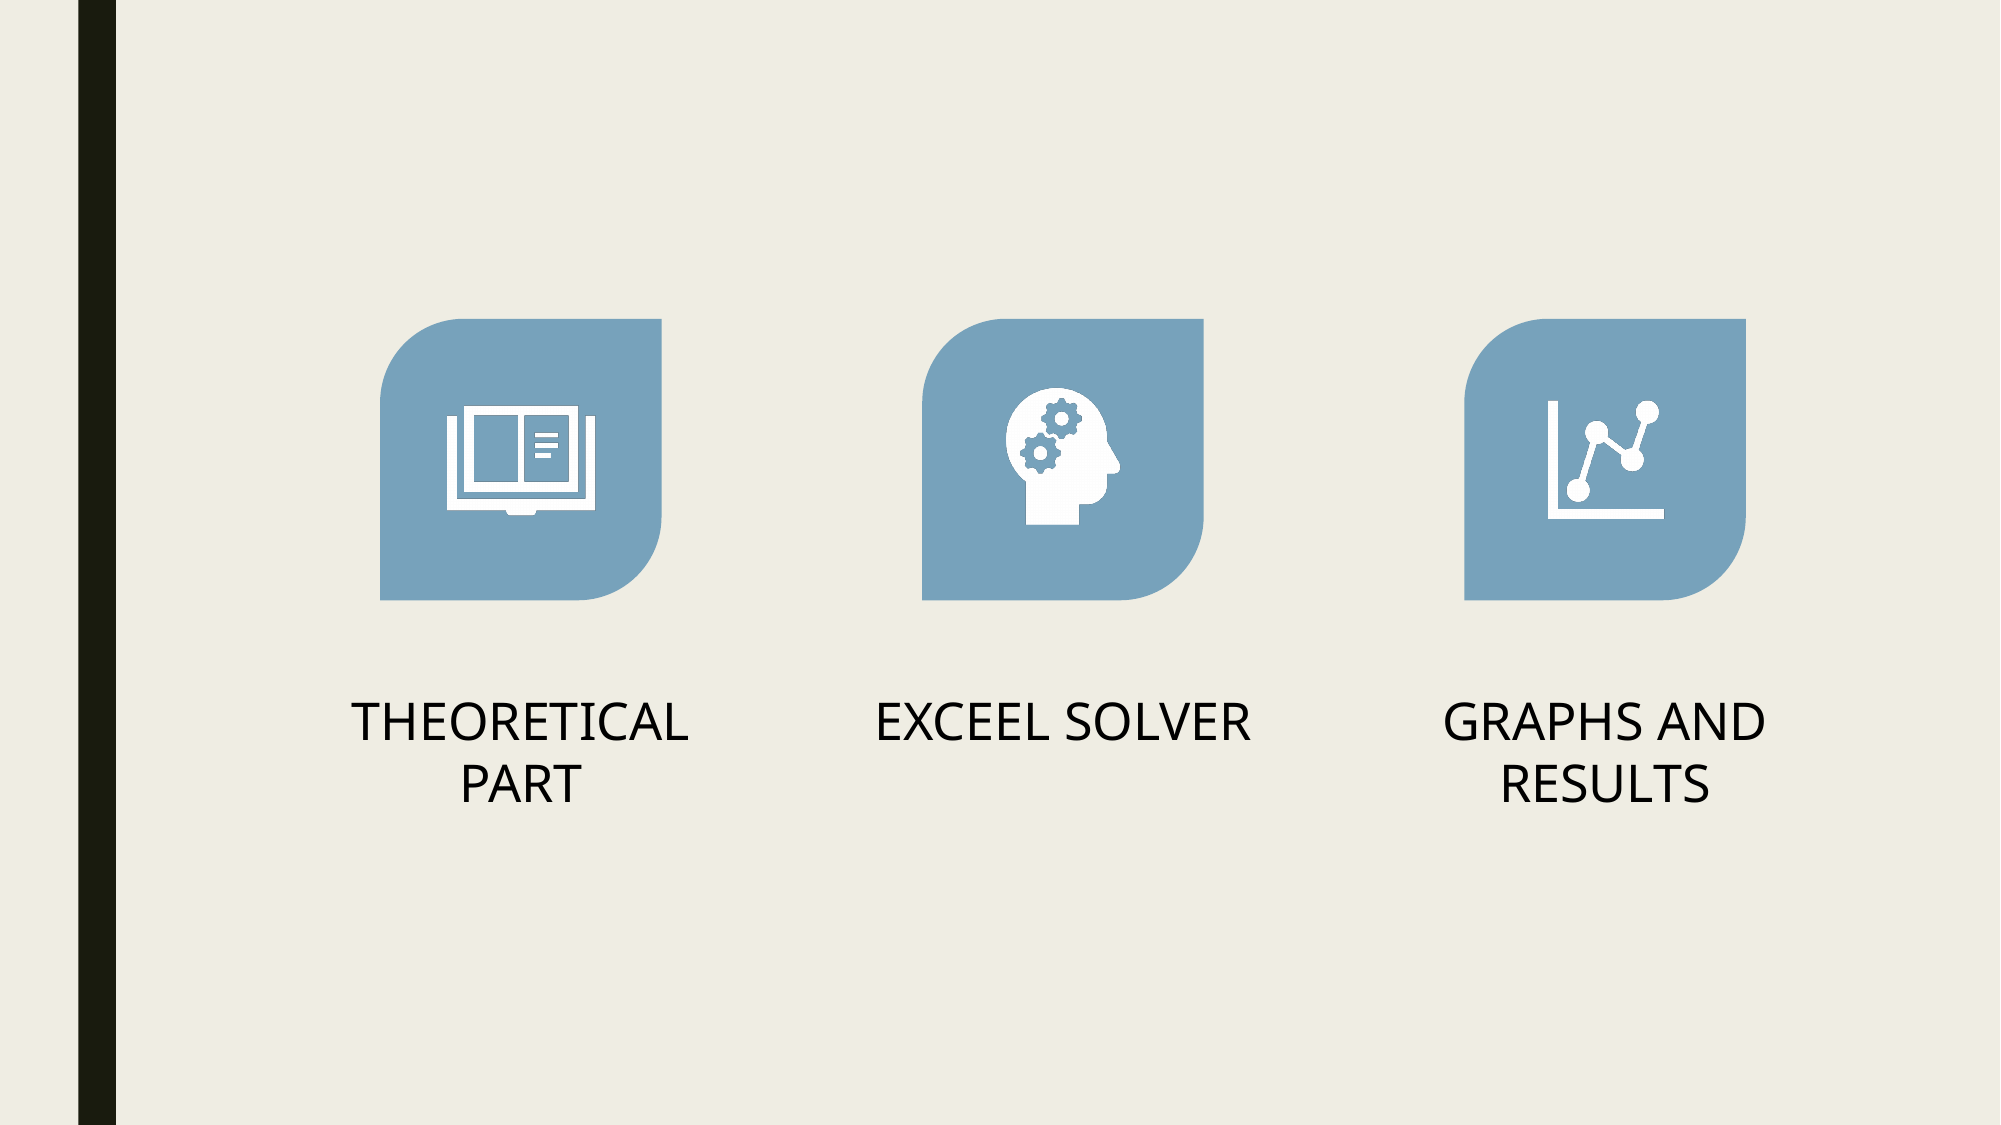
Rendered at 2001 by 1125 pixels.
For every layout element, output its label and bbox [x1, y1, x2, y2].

list [275, 268, 1851, 857]
